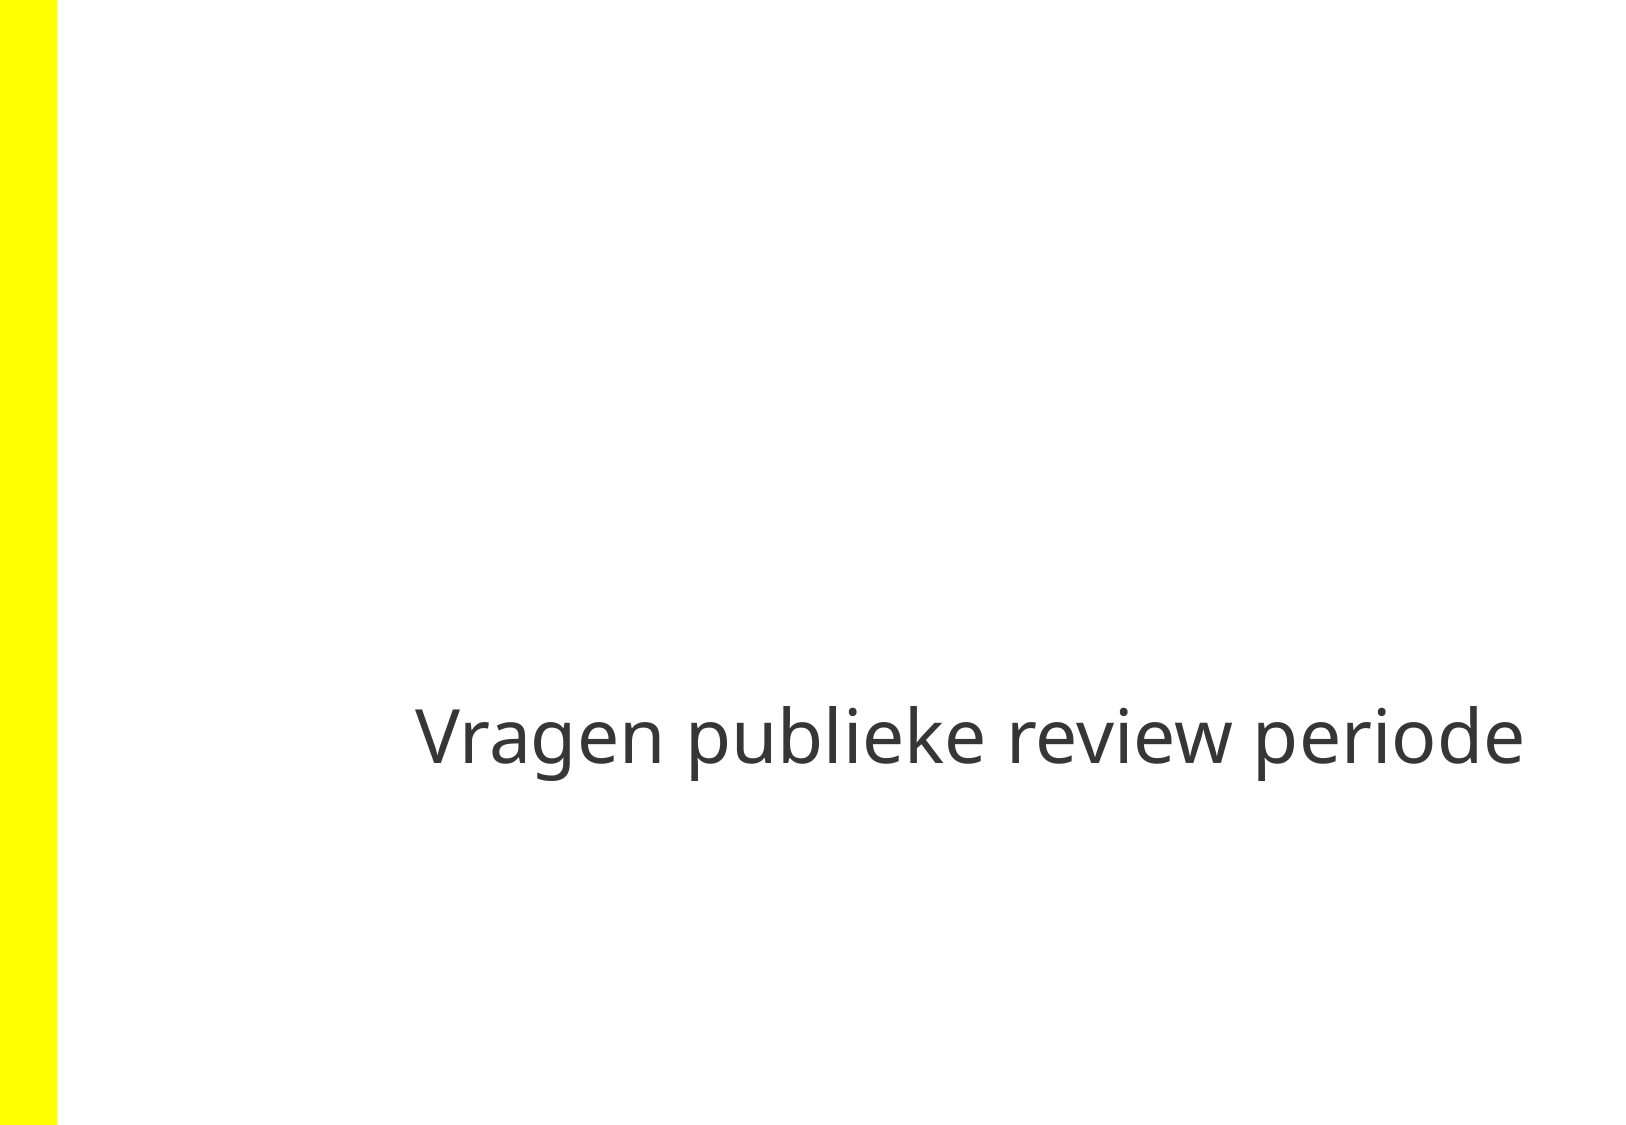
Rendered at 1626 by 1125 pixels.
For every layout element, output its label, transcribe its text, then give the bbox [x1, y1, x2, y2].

title Vragen publieke review periode [159, 328, 1542, 787]
